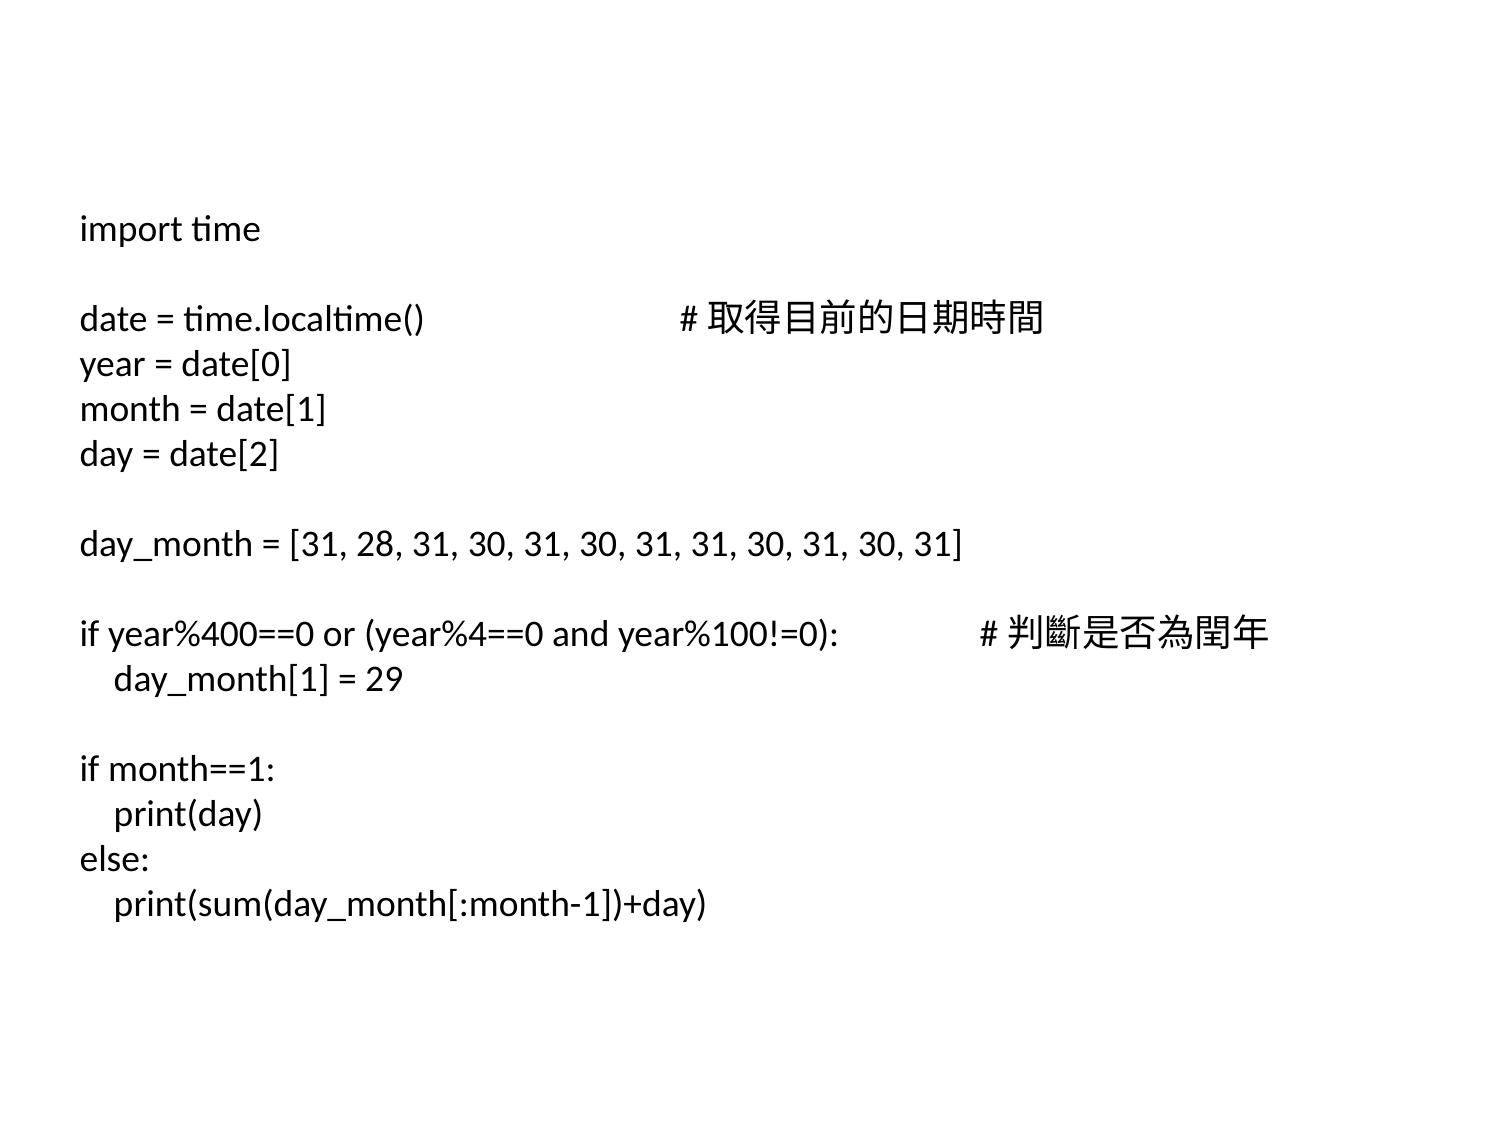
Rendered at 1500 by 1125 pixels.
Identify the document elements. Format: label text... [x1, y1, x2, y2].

text_box import time date = time.localtime() #取得目前的日期時間 year = date[0] month = date[1] day = date[2] day_month = [31, 28, 31, 30, 31, 30, 31, 31, 30, 31, 30, 31] if year%400==0 or (year%4==0 and year%100!=0): #判斷是否為閏年 day_month[1] = 29 if month==1: print(day) else: print(sum(day_month[:month-1])+day) [64, 196, 1447, 931]
